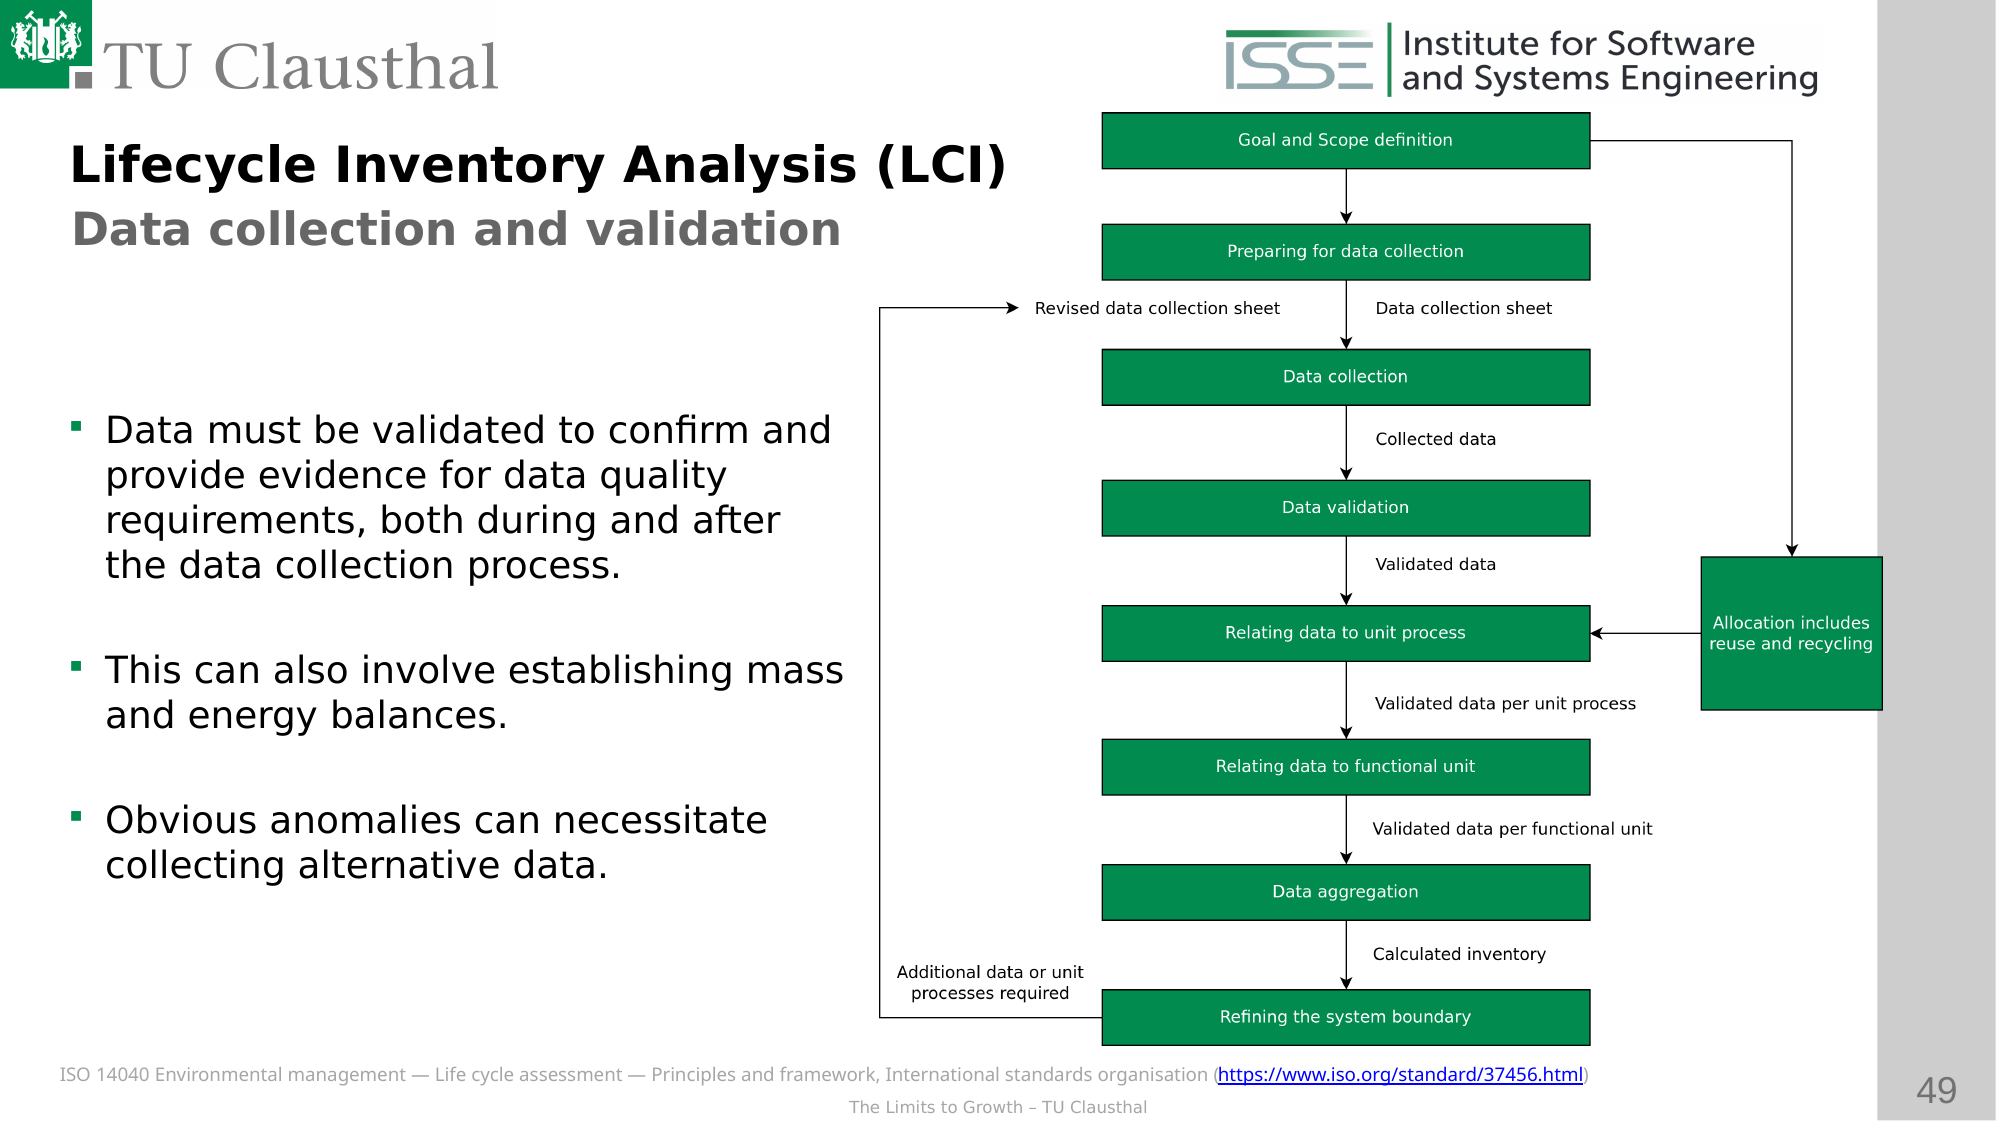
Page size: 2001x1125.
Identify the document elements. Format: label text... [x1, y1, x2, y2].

picture [0, 0, 498, 89]
text_box Data collection and validation [70, 188, 869, 267]
text_box Lifecycle Inventory Analysis (LCI) [55, 125, 869, 205]
picture [869, 112, 1883, 1046]
picture [1218, 22, 1823, 103]
text_box ISO 14040 Environmental management — Life cycle assessment — Principles and framework, International standards organisation (https://www.iso.org/standard/37456.html) [45, 1055, 1836, 1096]
text_box Data must be validated to confirm and provide evidence for data quality requirements, both during and after the data collection process. This can also involve establishing mass and energy balances. Obvious anomalies can necessitate collecting alternative data. [55, 208, 861, 1032]
